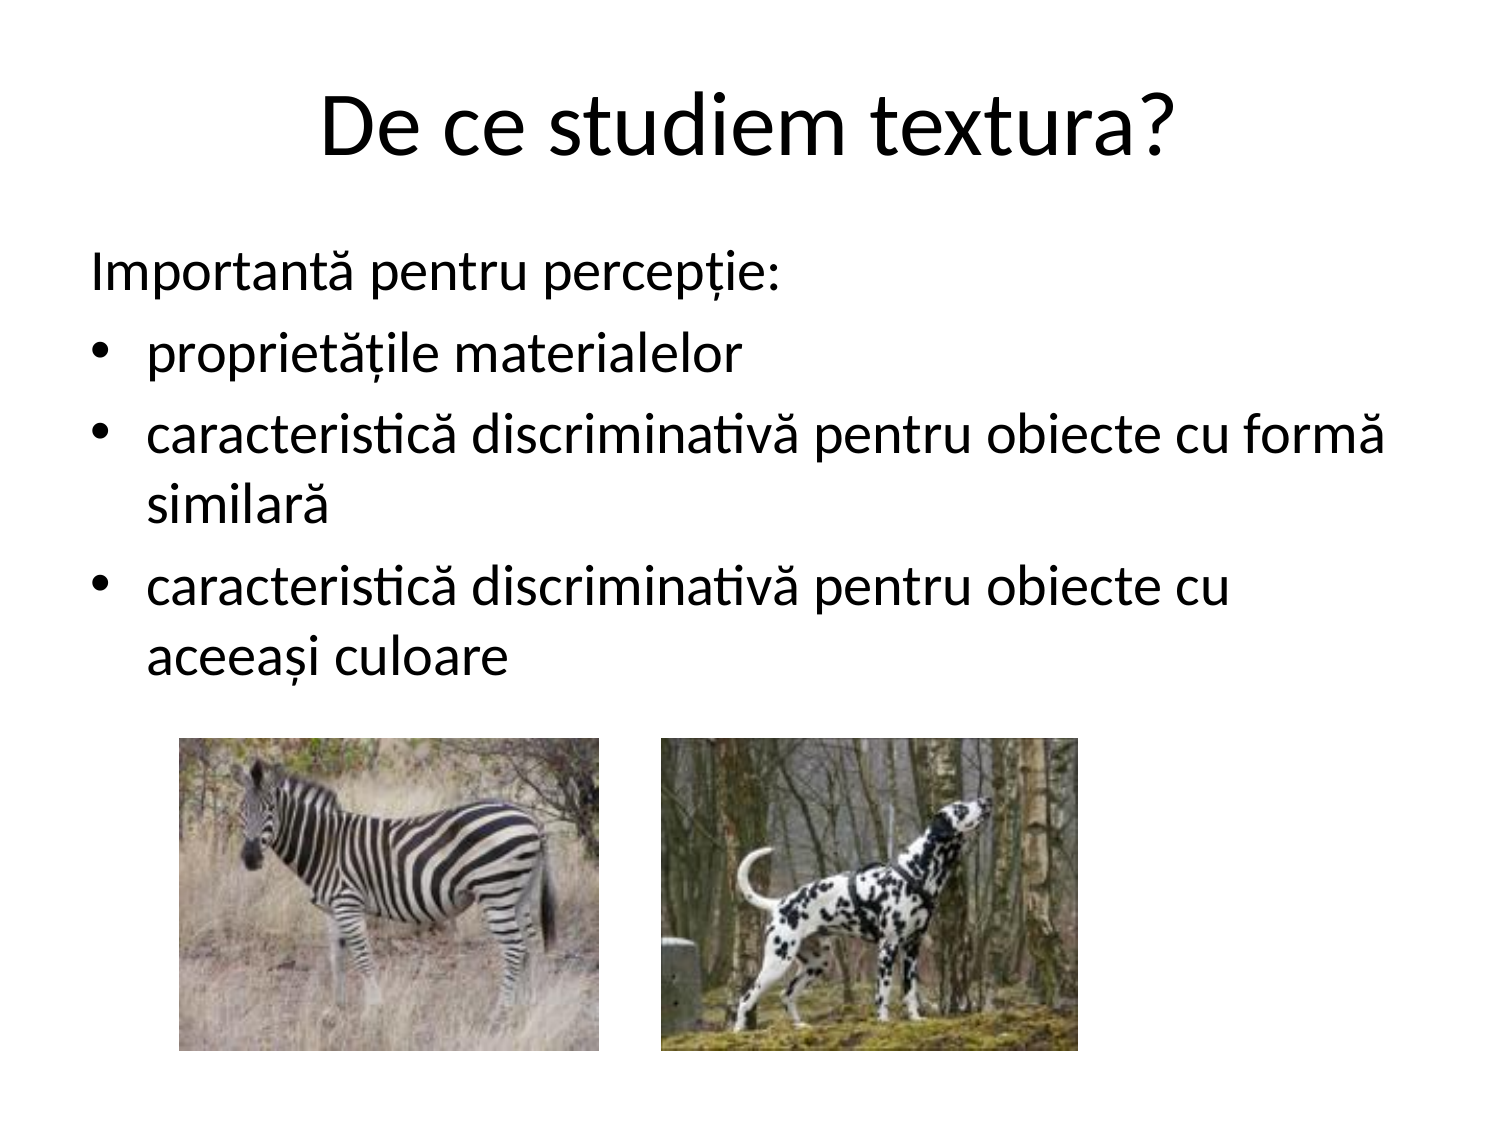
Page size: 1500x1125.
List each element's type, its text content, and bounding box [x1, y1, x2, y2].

picture [660, 738, 1079, 1052]
title De ce studiem textura? [75, 24, 1425, 213]
picture [179, 738, 599, 1052]
list Importantă pentru percepție: proprietățile materialelor caracteristică discriminativă pentru obiecte cu formă similară caracteristică discriminativă pentru obiecte cu aceeași culoare [75, 224, 1425, 968]
